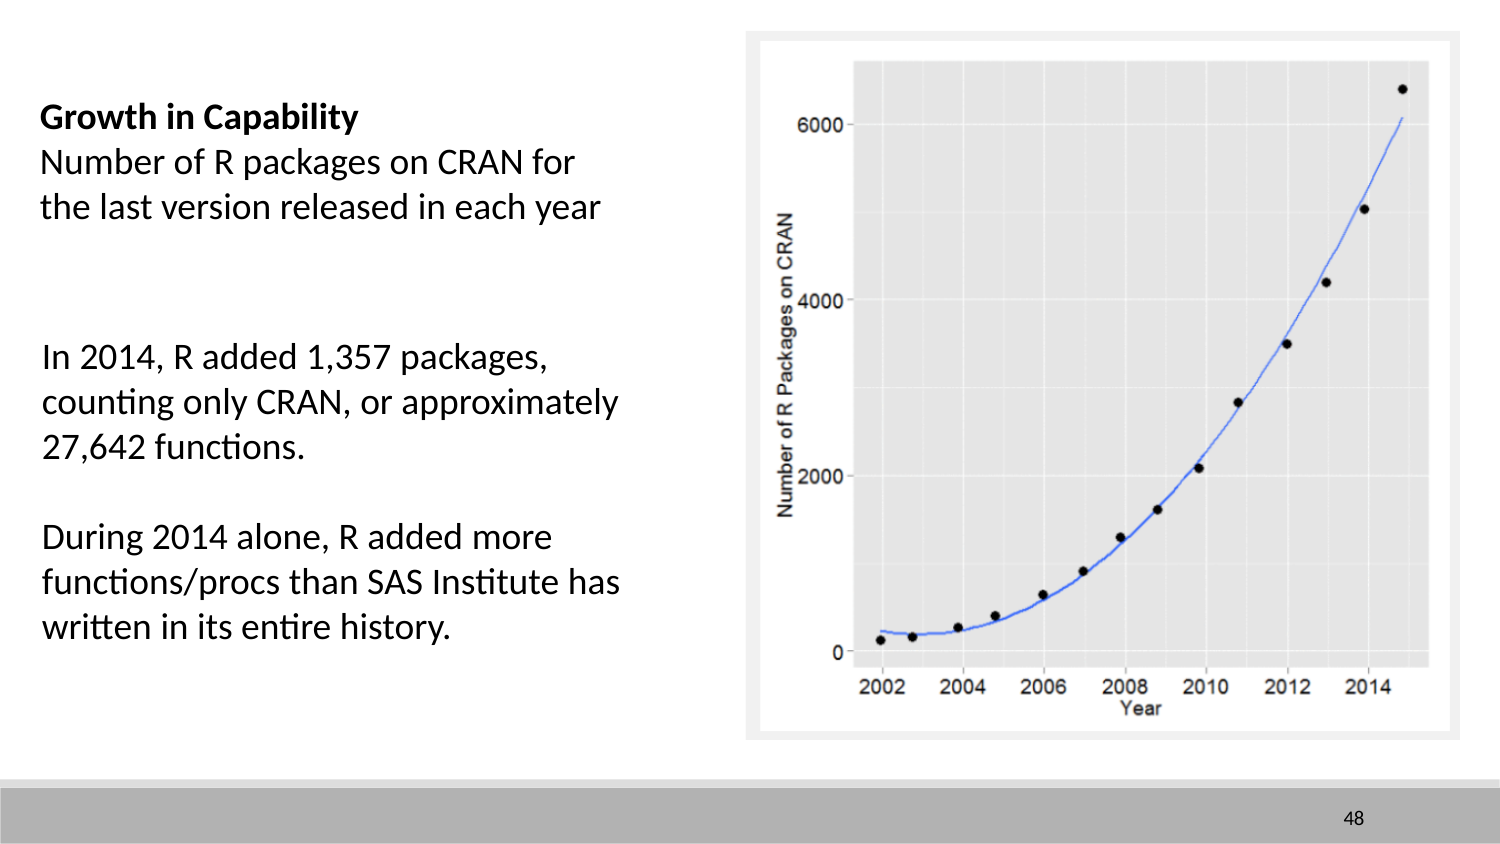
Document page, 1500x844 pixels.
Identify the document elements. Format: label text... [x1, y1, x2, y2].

slide_number ‹#› [1218, 794, 1380, 840]
picture [737, 21, 1460, 740]
text_box Growth in Capability Number of R packages on CRAN for the last version released in each year [24, 84, 625, 236]
text_box In 2014, R added 1,357 packages, counting only CRAN, or approximately 27,642 functions. During 2014 alone, R added more functions/procs than SAS Institute has written in its entire history. [26, 324, 640, 658]
